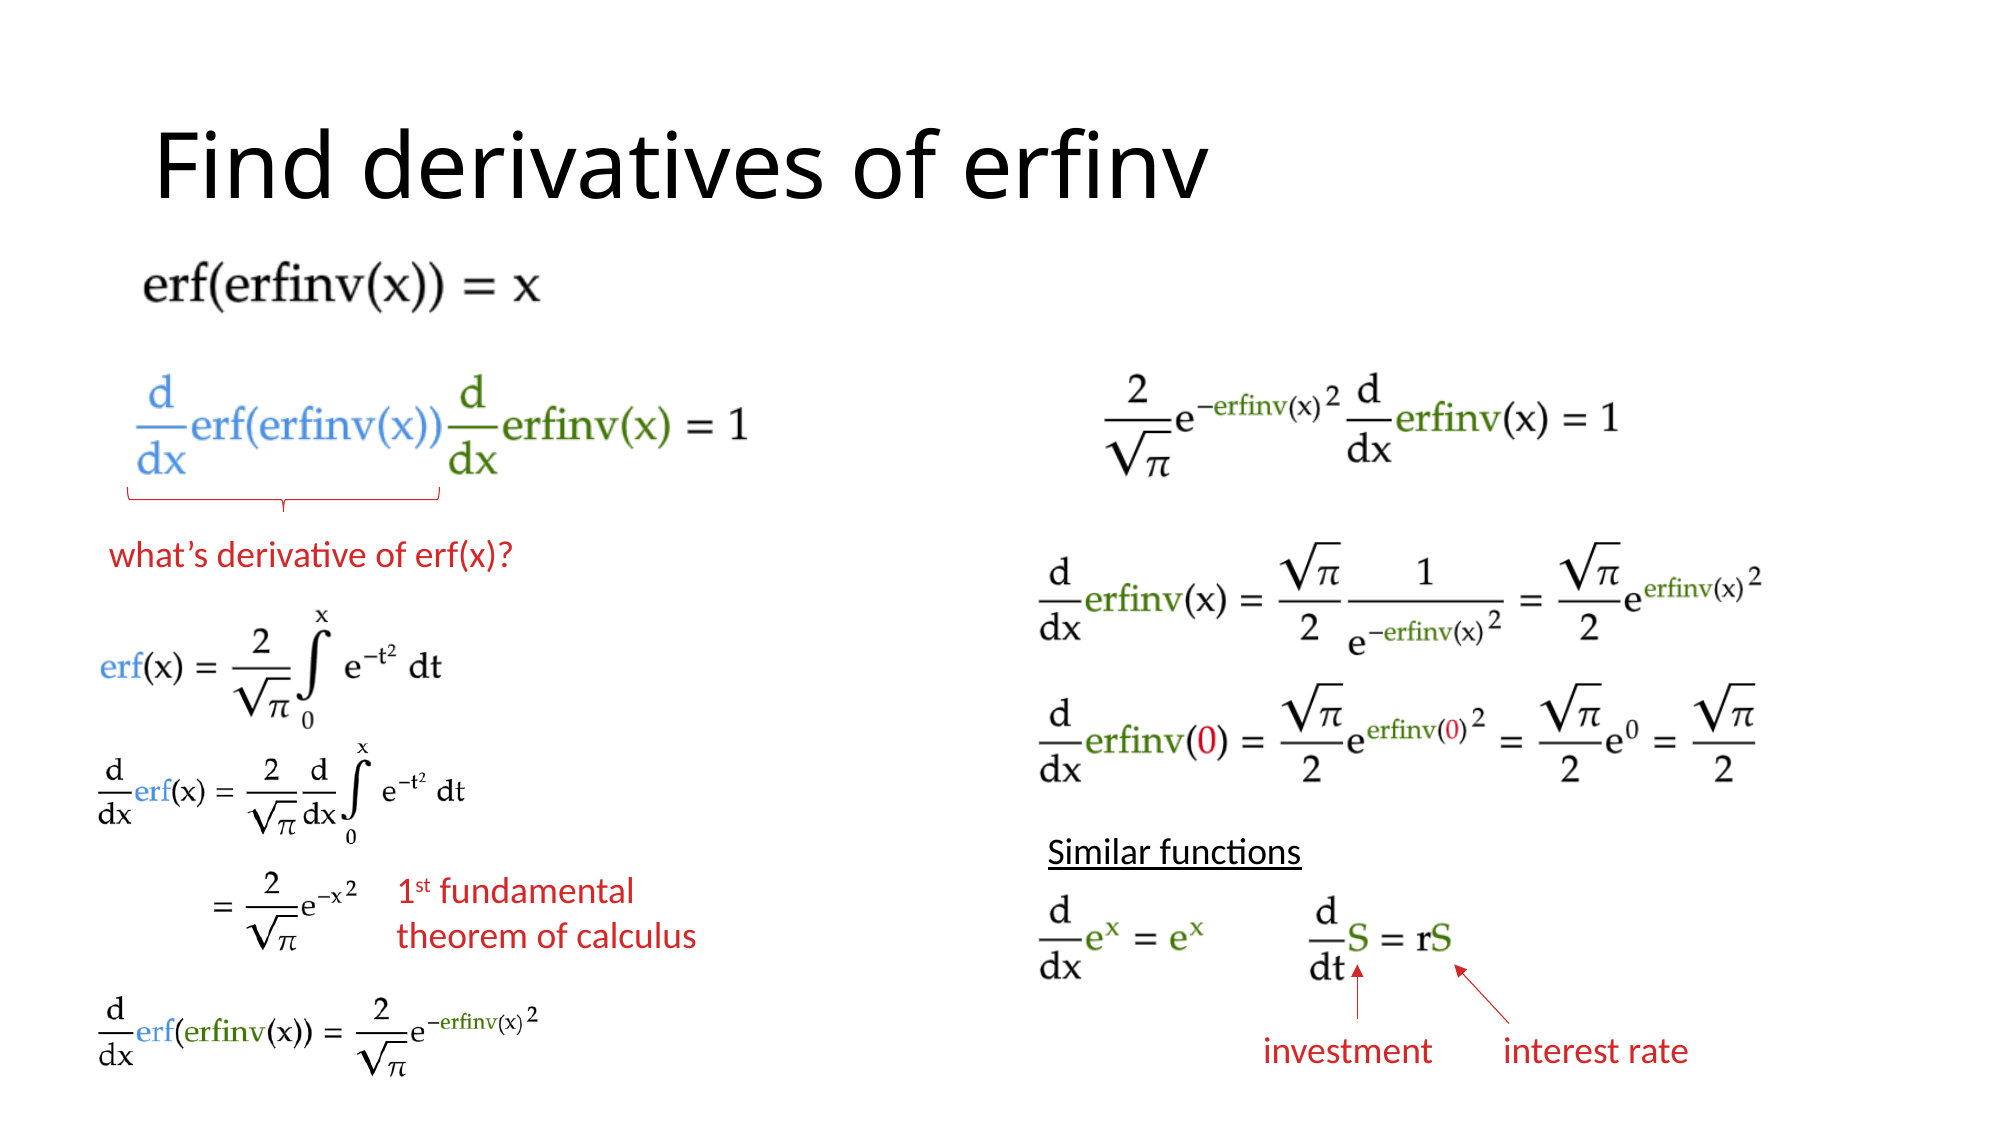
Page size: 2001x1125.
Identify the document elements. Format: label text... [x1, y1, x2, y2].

picture [1031, 529, 1768, 665]
picture [1096, 357, 1625, 488]
picture [127, 357, 755, 479]
text_box 1st fundamental theorem of calculus [381, 858, 738, 964]
text_box [126, 487, 440, 512]
text_box interest rate [1488, 1018, 1707, 1079]
picture [1301, 881, 1455, 984]
text_box Similar functions [1032, 819, 1317, 880]
text_box what’s derivative of erf(x)? [93, 522, 530, 583]
picture [1031, 880, 1210, 983]
picture [91, 593, 467, 850]
picture [91, 984, 542, 1085]
picture [137, 241, 547, 317]
picture [199, 858, 361, 959]
title Find derivatives of erfinv [137, 59, 1863, 278]
text_box investment [1248, 1018, 1467, 1079]
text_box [1454, 964, 1510, 1024]
picture [1031, 670, 1763, 786]
